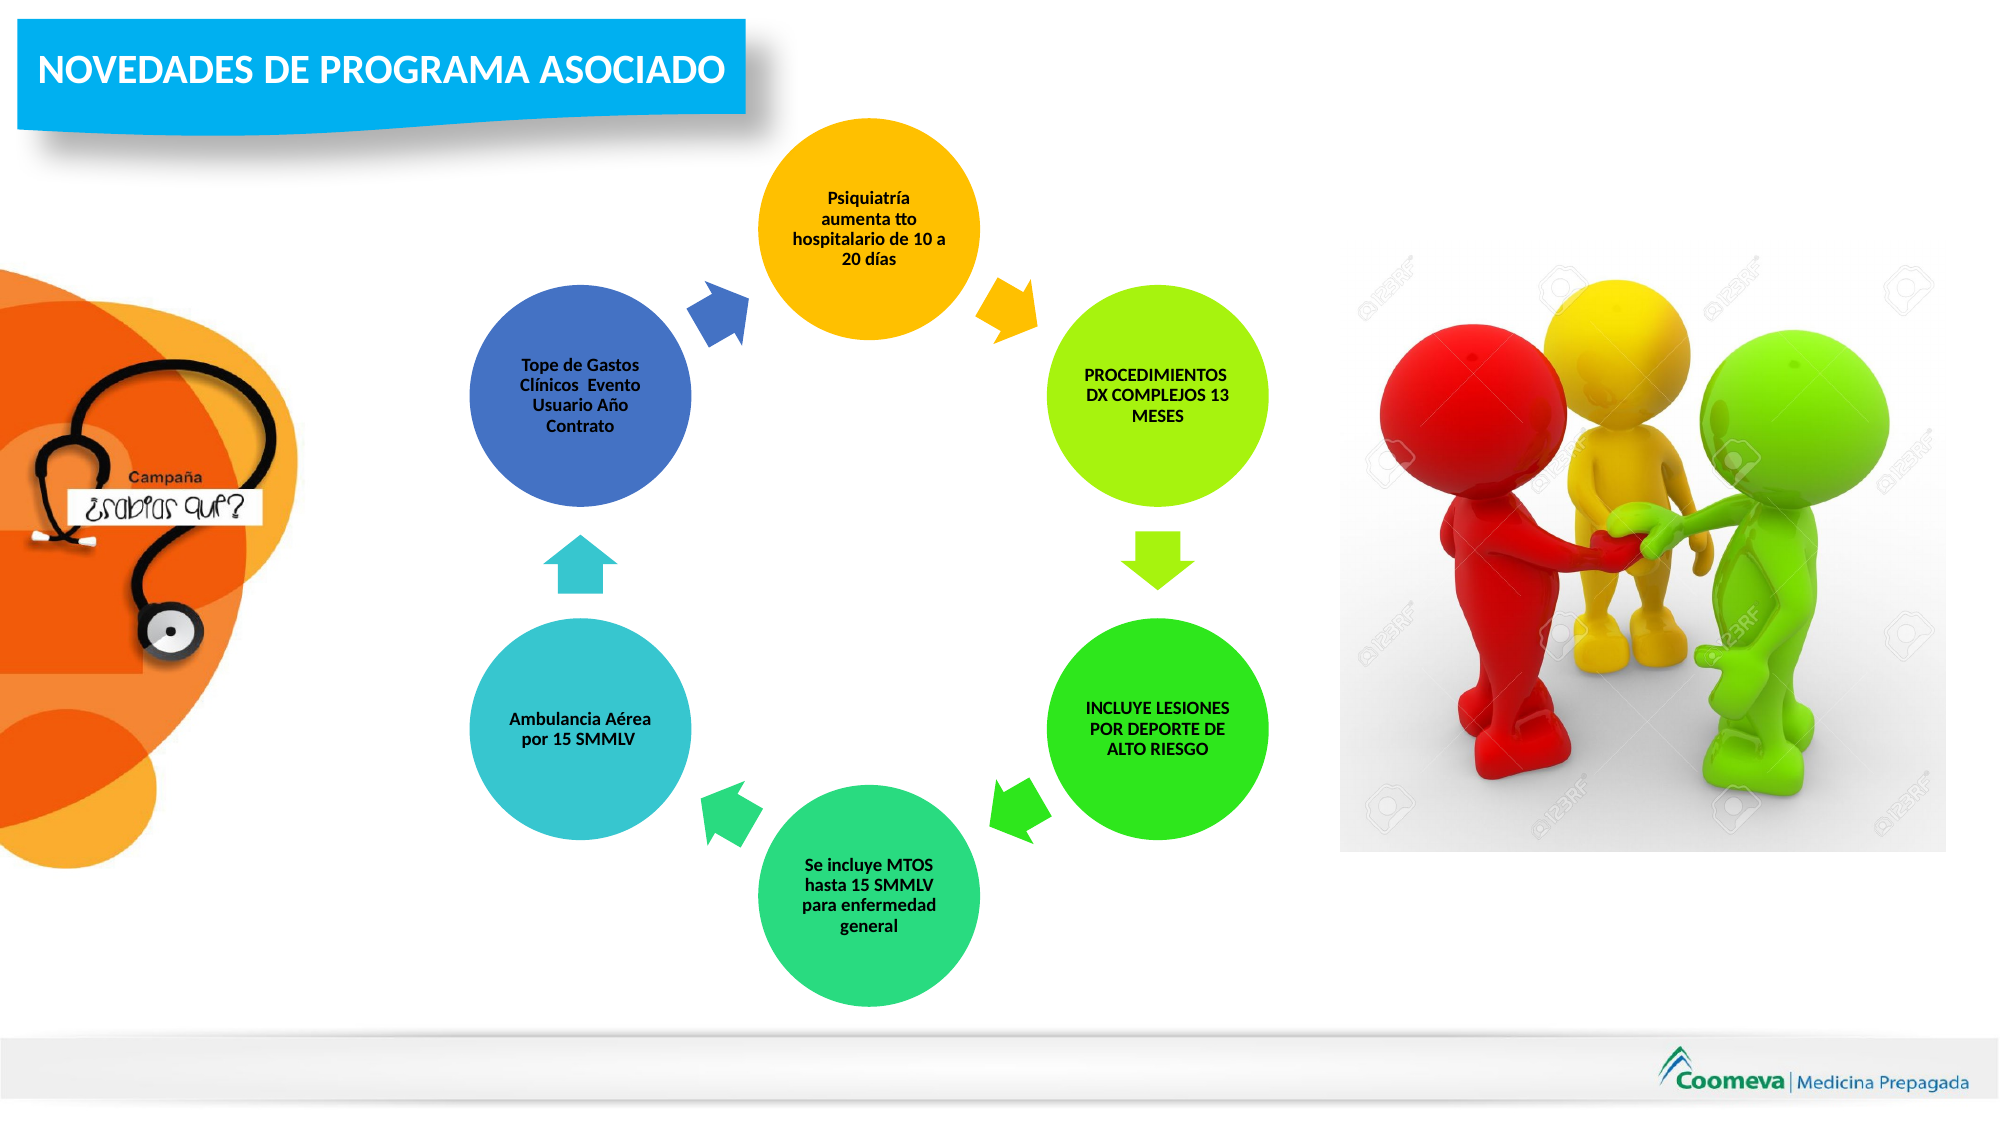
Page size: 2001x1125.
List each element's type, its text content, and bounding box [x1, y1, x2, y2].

picture [0, 0, 2000, 1125]
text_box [333, 117, 1405, 1007]
text_box NOVEDADES DE PROGRAMA ASOCIADO [17, 18, 746, 136]
